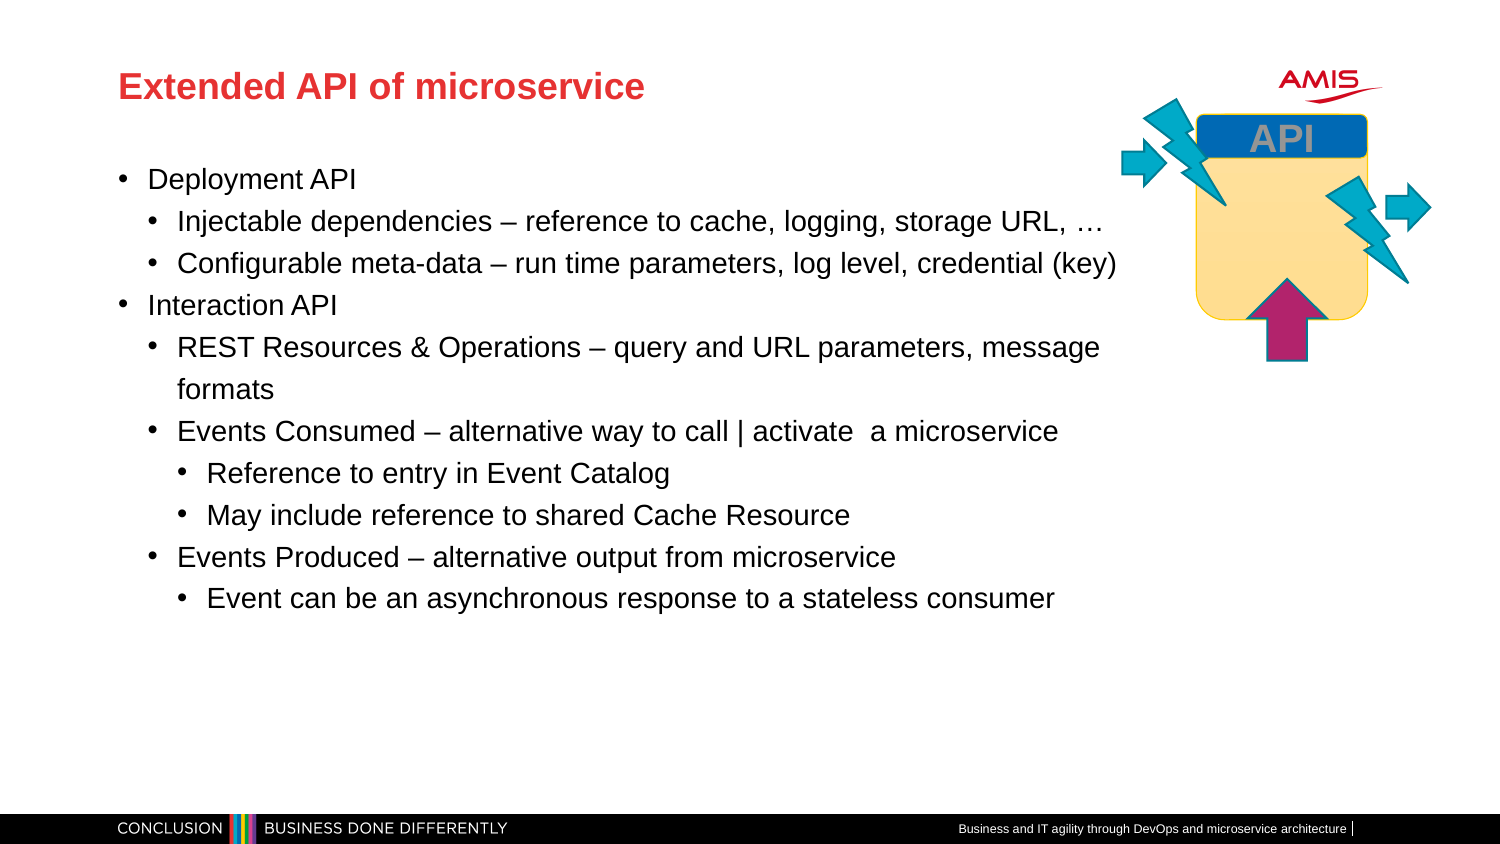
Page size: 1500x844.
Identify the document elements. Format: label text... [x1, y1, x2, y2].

list Deployment API Injectable dependencies – reference to cache, logging, storage URL, … Configurable meta-data – run time parameters, log level, credential (key) Interaction API REST Resources & Operations – query and URL parameters, message formats Events Consumed – alternative way to call | activate a microservice Reference to entry in Event Catalog May include reference to shared Cache Resource Events Produced – alternative output from microservice Event can be an asynchronous response to a stateless consumer [118, 153, 1205, 774]
title Extended API of microservice [118, 47, 1205, 130]
picture [0, 814, 236, 844]
text_box [1266, 320, 1308, 362]
footer Business and IT agility through DevOps and microservice architecture [814, 820, 1347, 839]
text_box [1122, 99, 1431, 320]
picture [239, 814, 1500, 844]
picture [1205, 58, 1388, 99]
